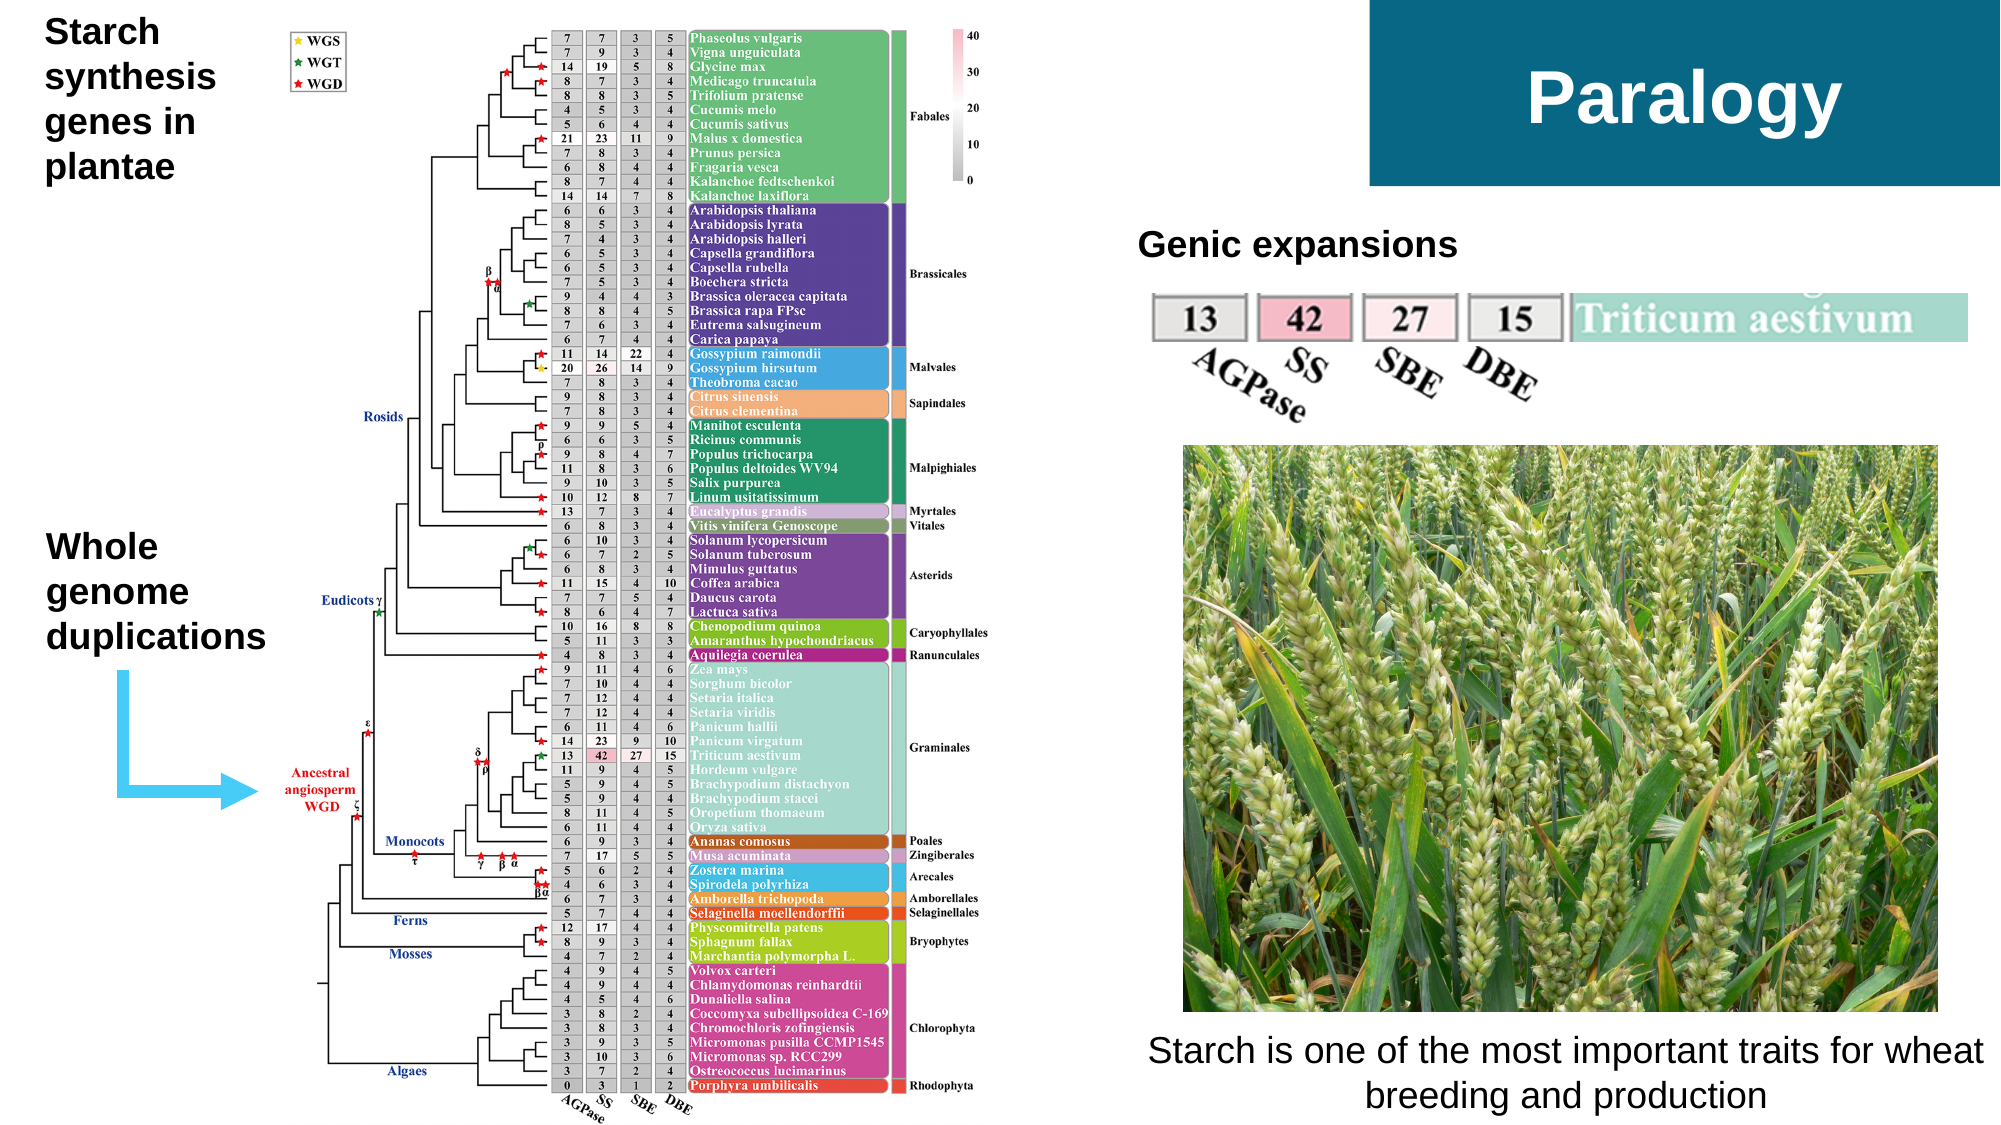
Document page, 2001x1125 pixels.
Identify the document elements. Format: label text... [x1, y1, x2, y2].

text_box Paralogy [1369, 0, 2000, 187]
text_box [129, 662, 252, 799]
text_box Starch synthesis genes in plantae [29, 0, 346, 195]
text_box Starch is one of the most important traits for wheat breeding and production [1132, 1018, 2000, 1124]
picture [1151, 293, 1968, 342]
picture [284, 28, 989, 1125]
text_box Whole genome duplications [31, 514, 284, 664]
picture [1183, 445, 1938, 1012]
text_box Genic expansions [1122, 212, 1474, 273]
picture [1161, 346, 1589, 427]
